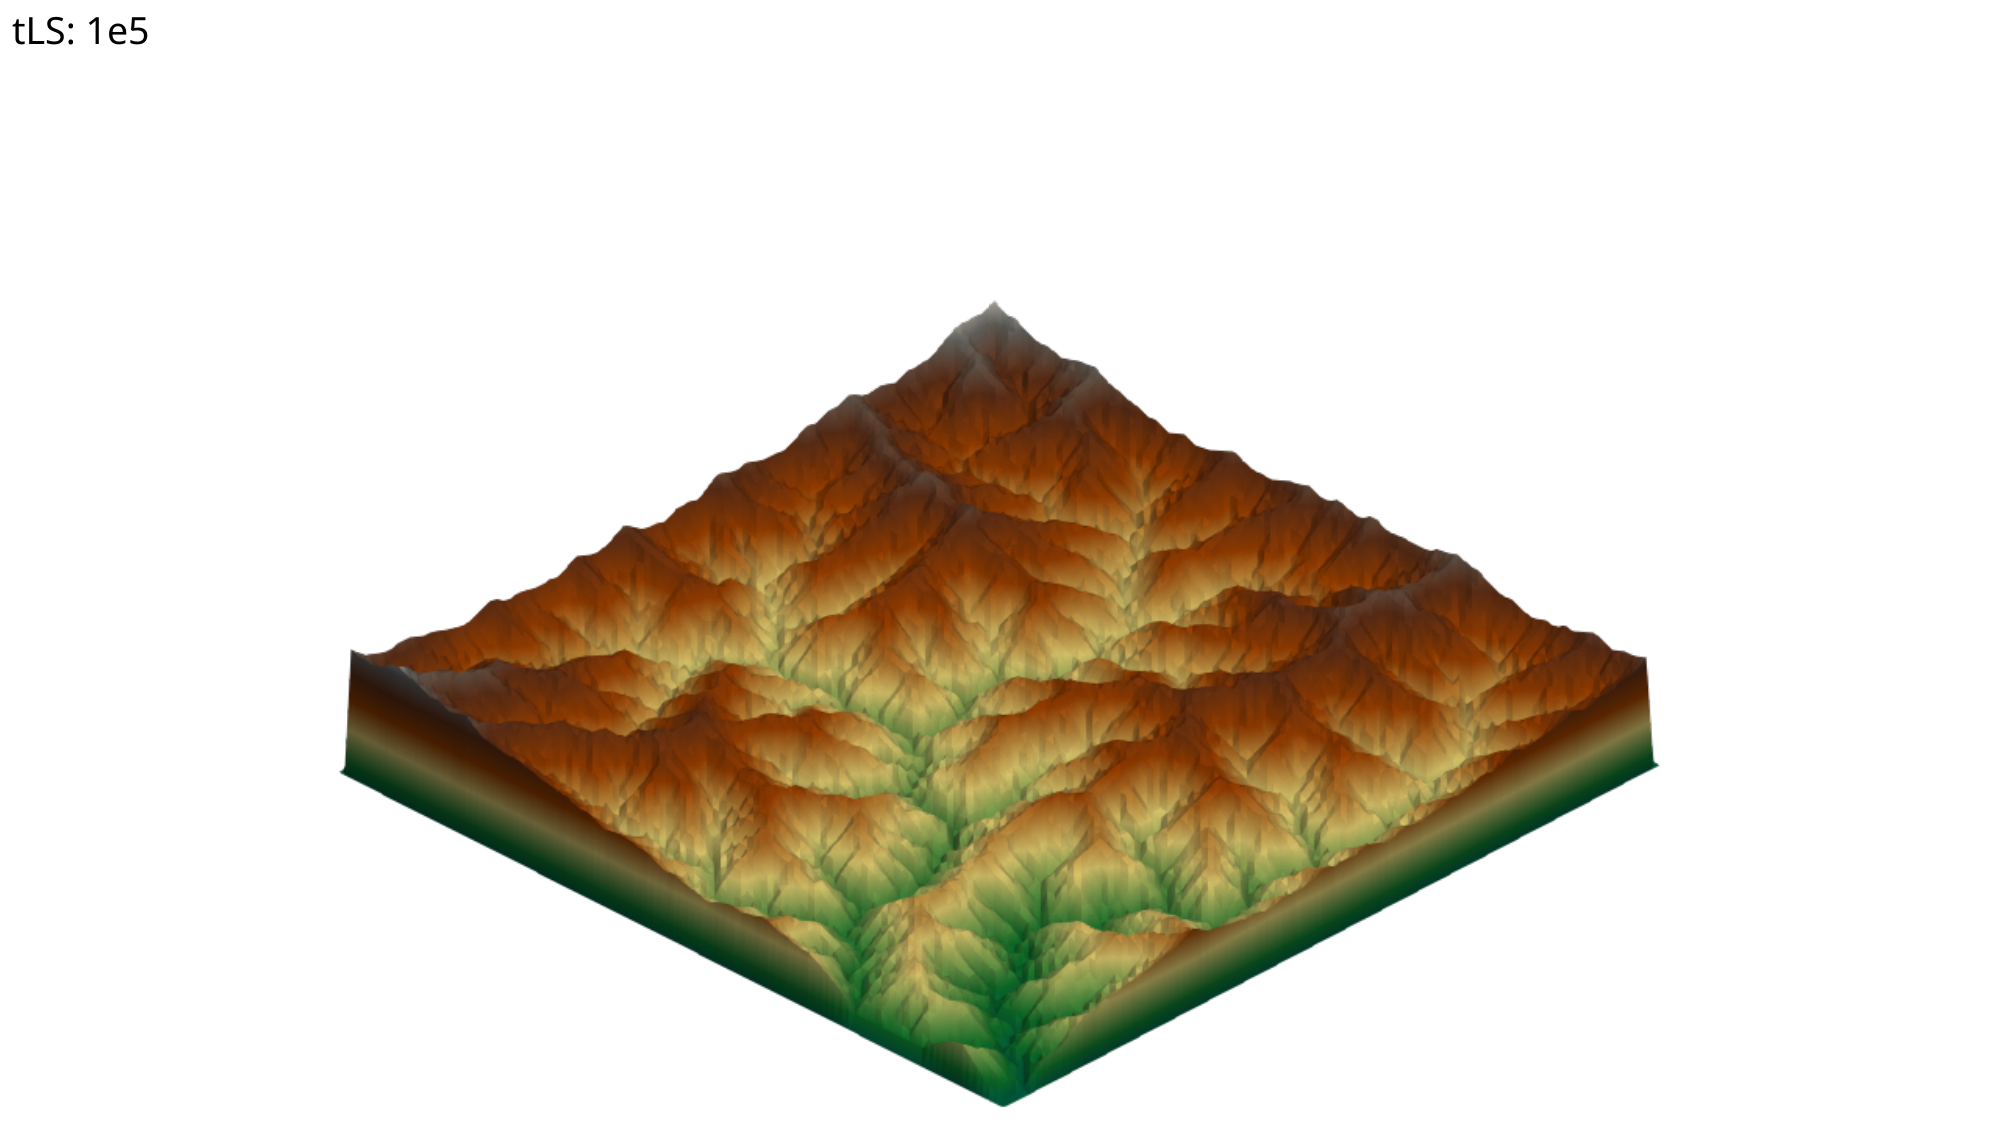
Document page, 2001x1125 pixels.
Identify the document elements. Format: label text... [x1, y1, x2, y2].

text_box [320, 291, 1680, 1125]
text_box tLS: 1e5 [0, 0, 165, 60]
